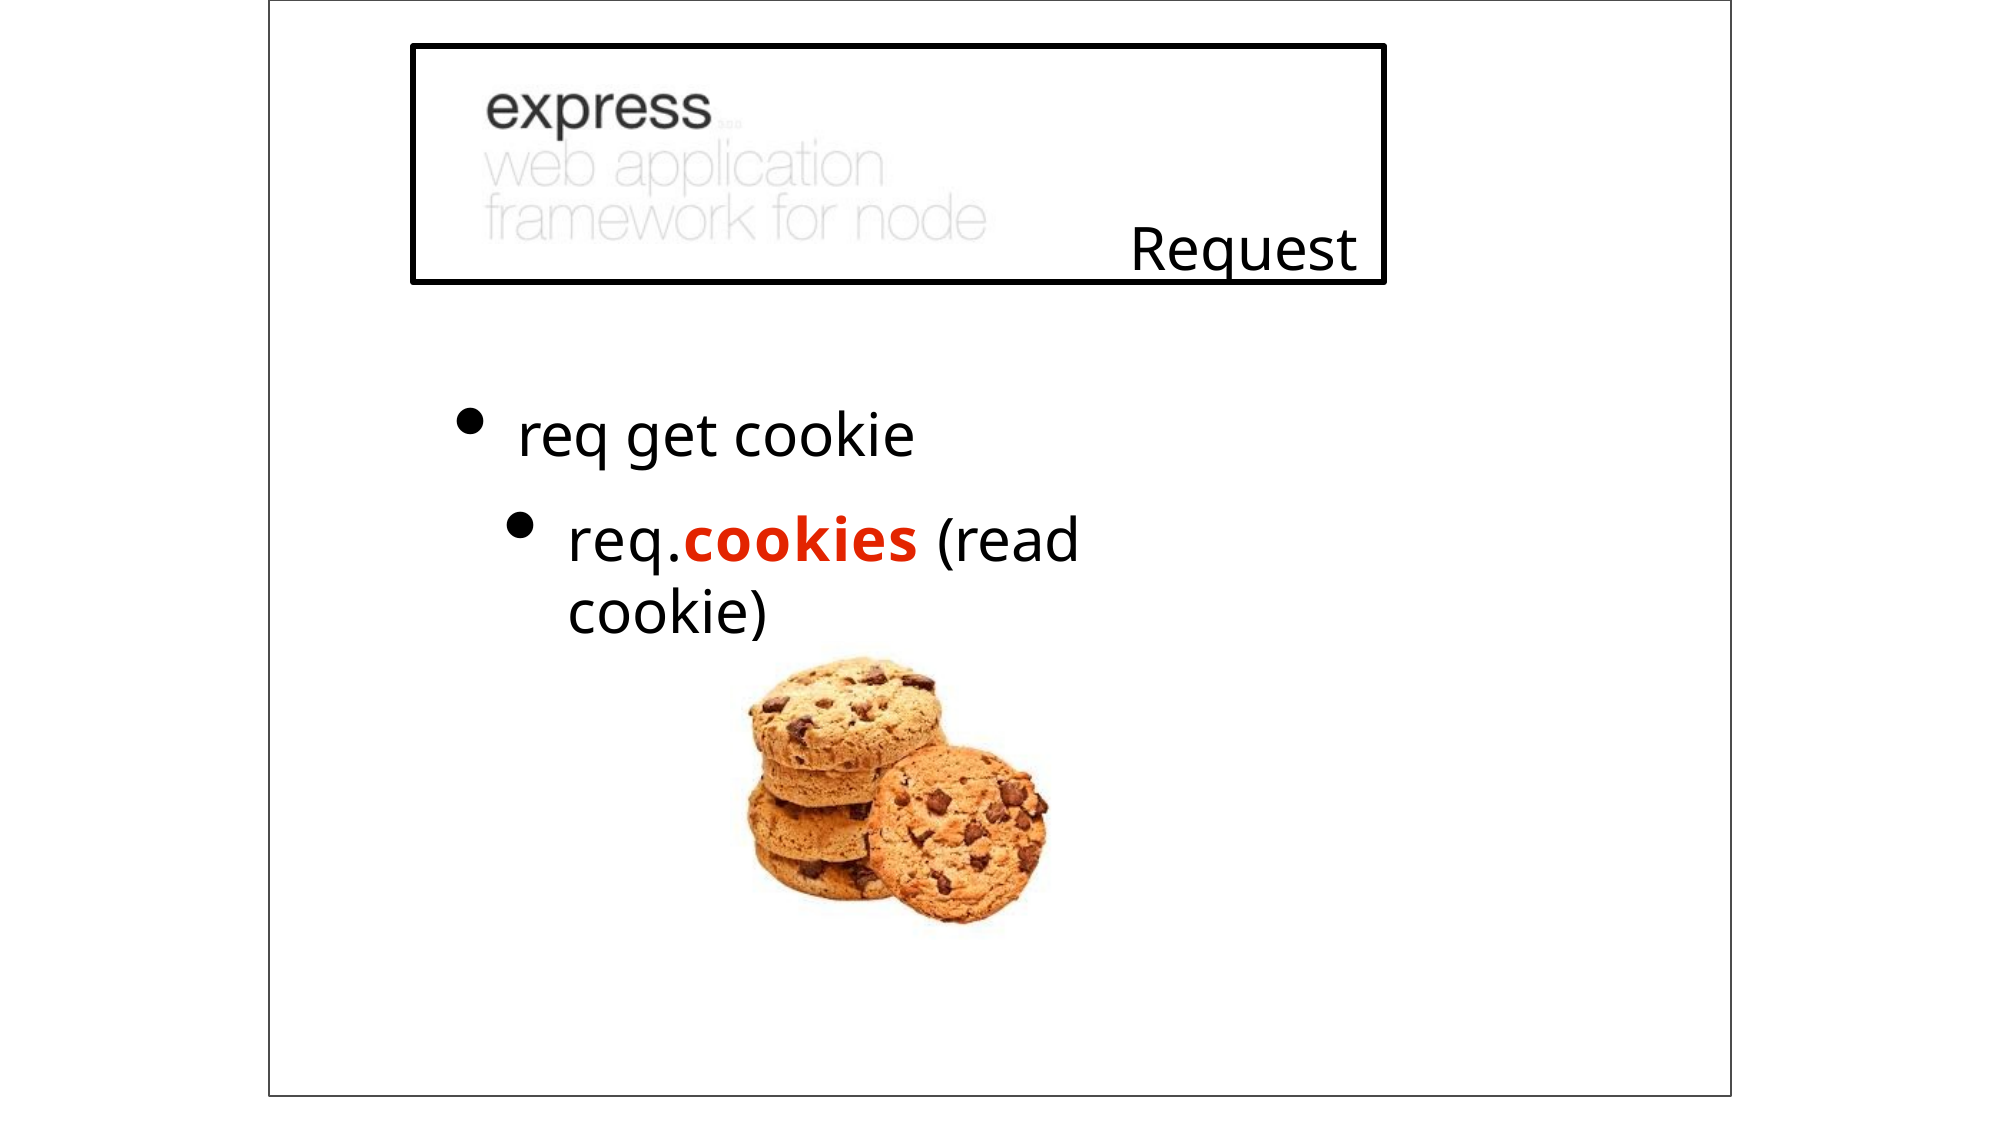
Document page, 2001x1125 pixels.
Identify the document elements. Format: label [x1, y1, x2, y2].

text_box [269, 0, 1731, 1097]
